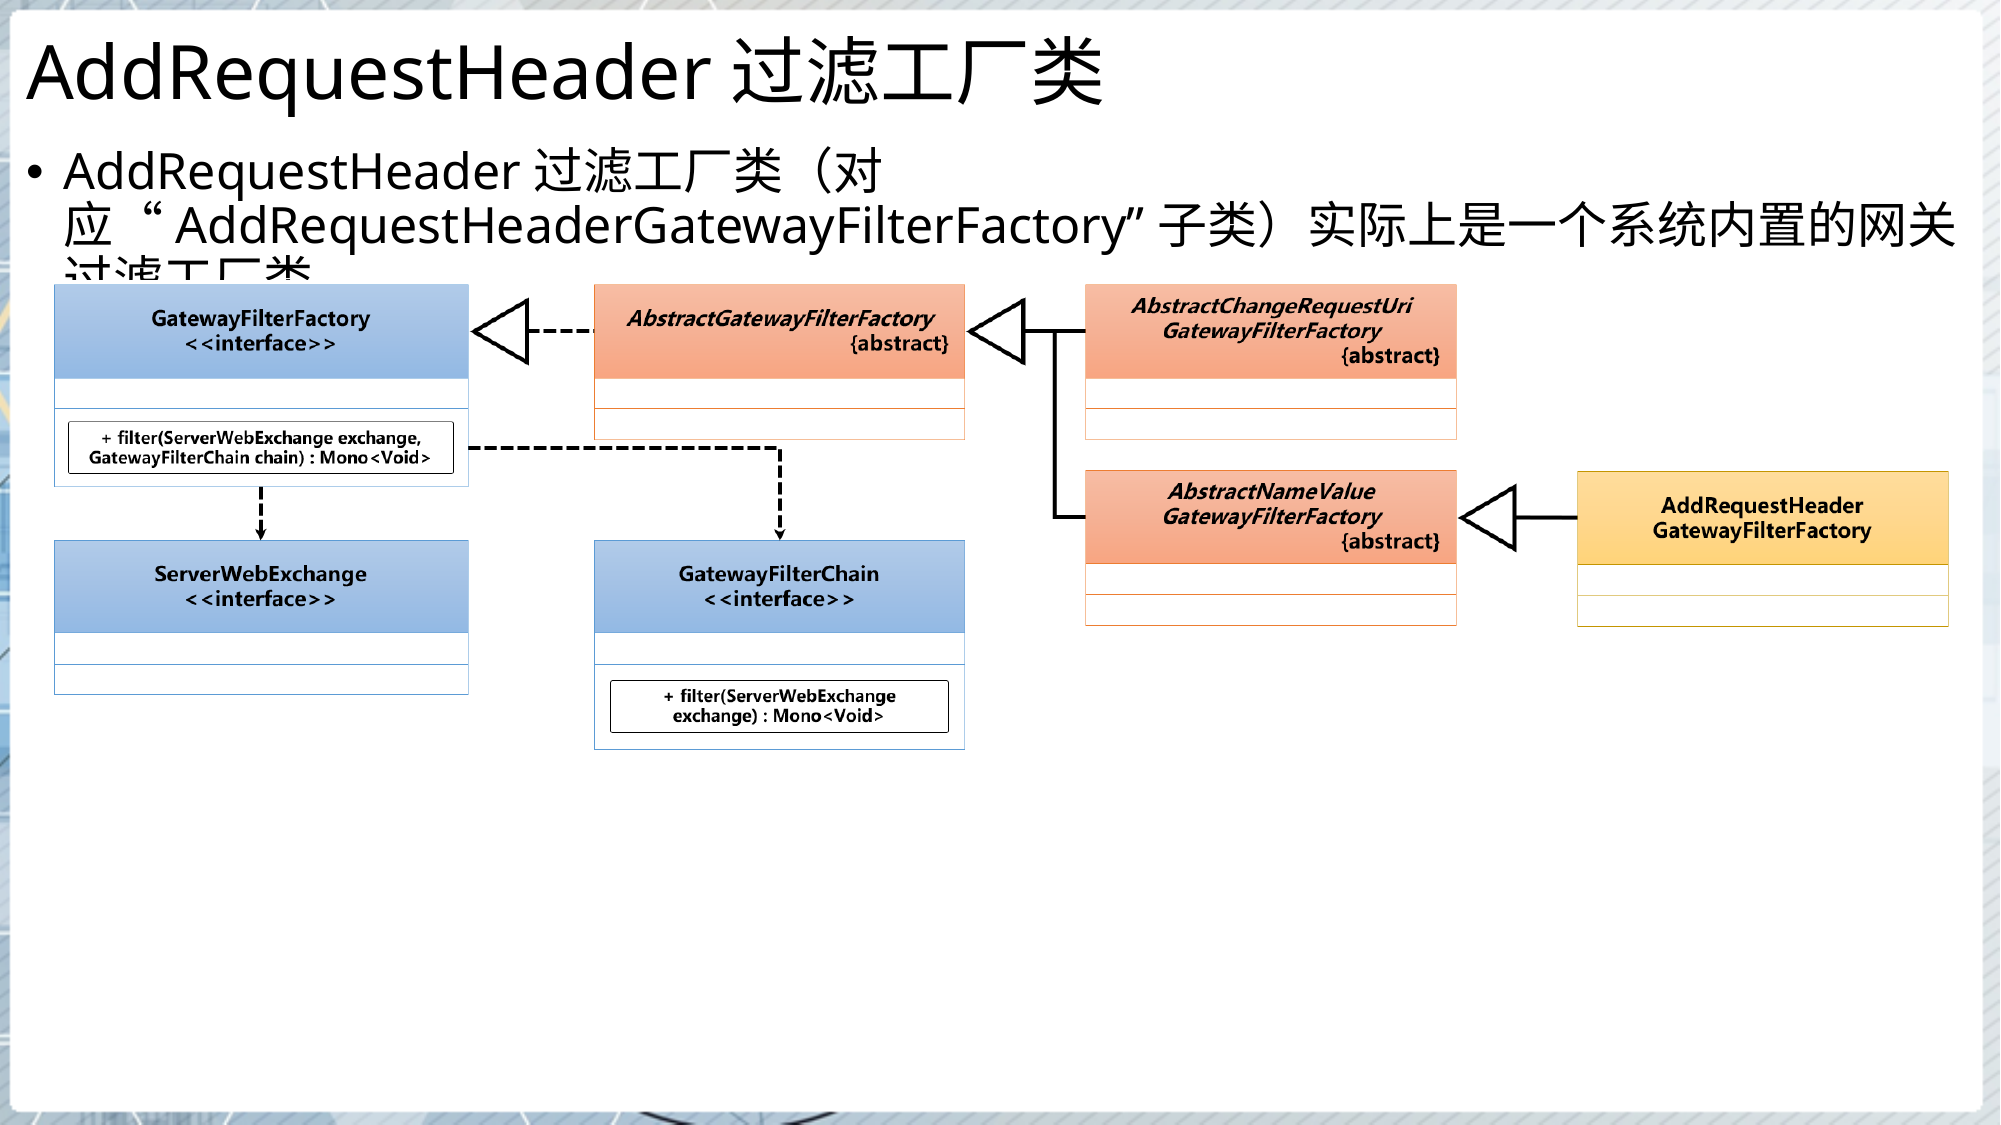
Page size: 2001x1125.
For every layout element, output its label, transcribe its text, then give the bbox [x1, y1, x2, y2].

title AddRequestHeader过滤工厂类 [11, 11, 1983, 139]
list AddRequestHeader过滤工厂类（对应“AddRequestHeaderGatewayFilterFactory”子类）实际上是一个系统内置的网关过滤工厂类 [11, 139, 1983, 1113]
picture [0, 0, 2000, 1125]
